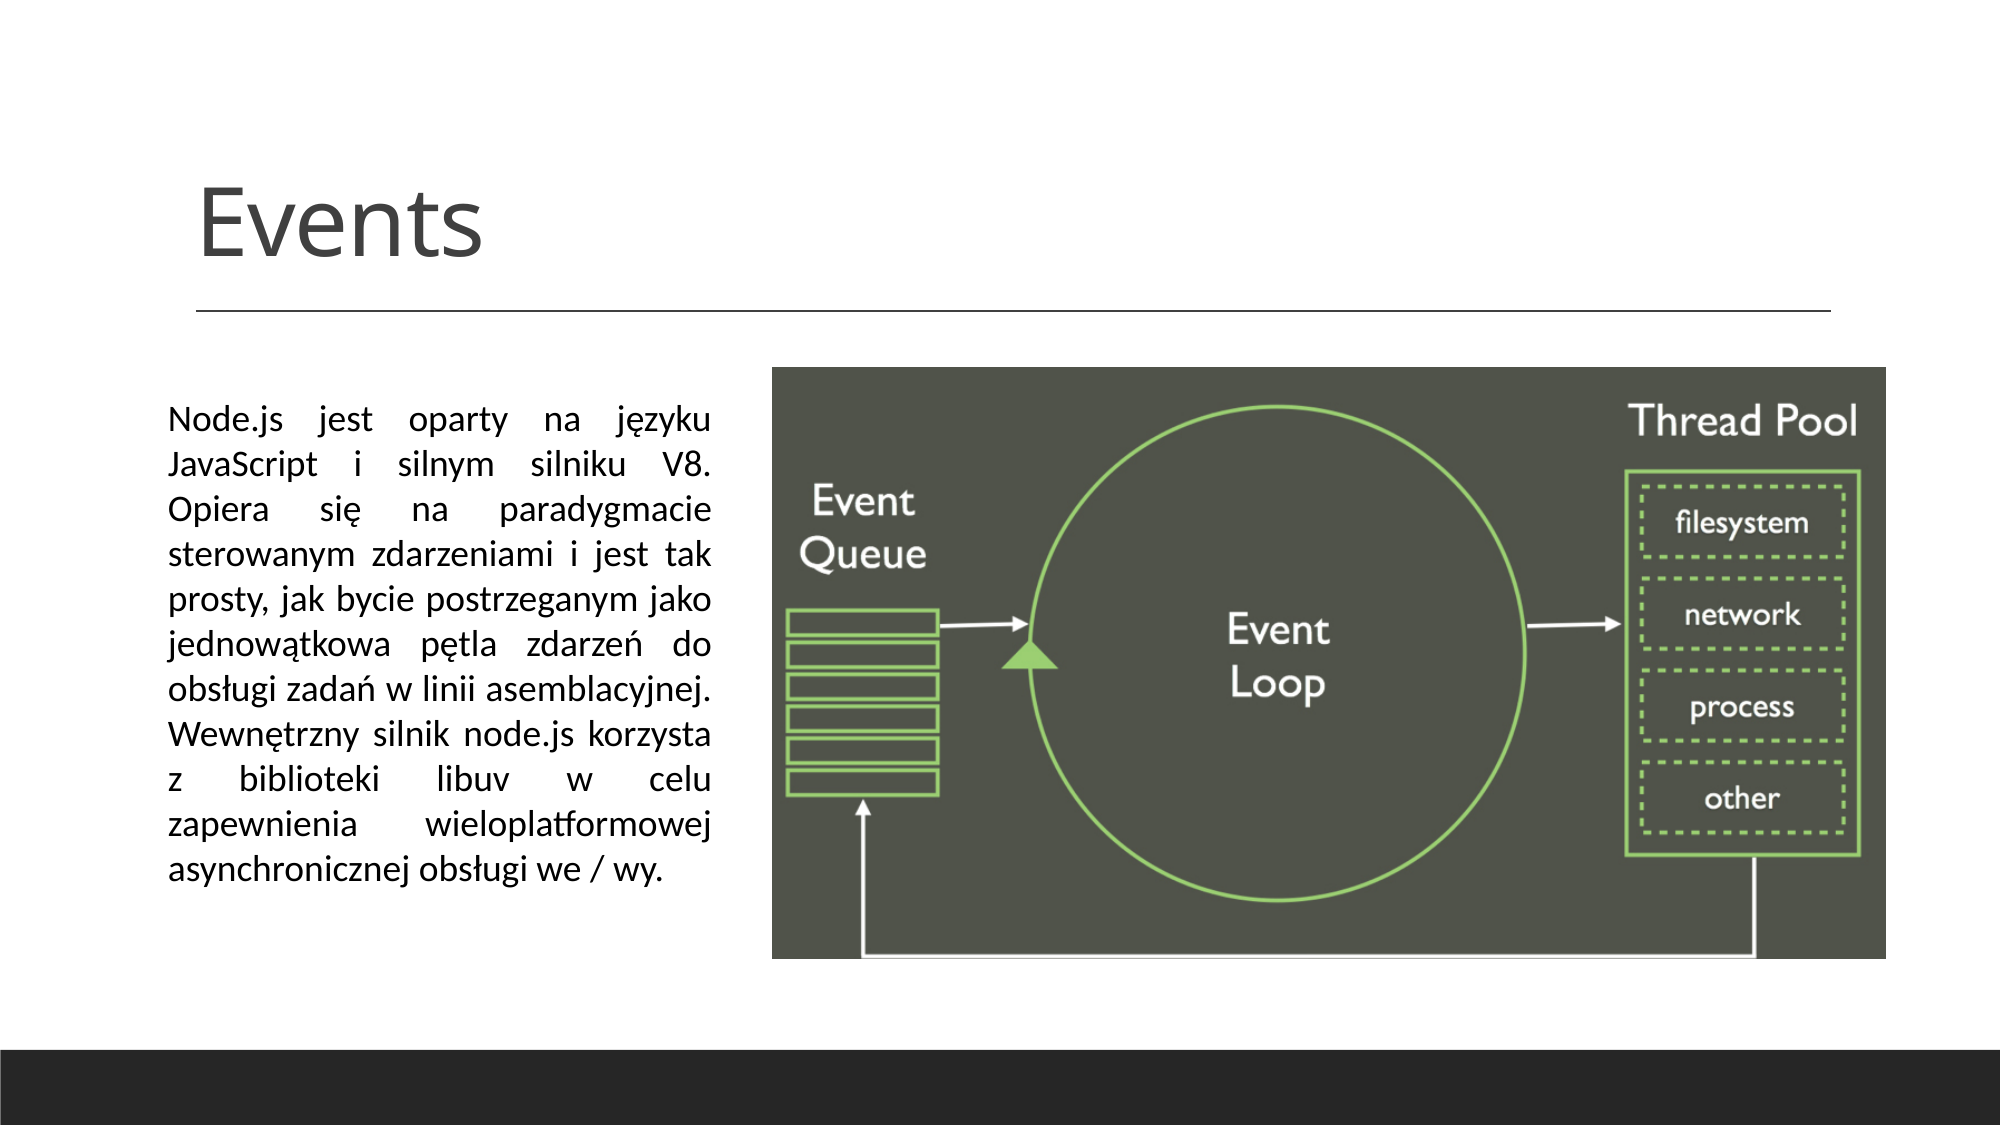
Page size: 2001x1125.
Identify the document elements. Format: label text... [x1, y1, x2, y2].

title Events [180, 47, 1830, 285]
text_box Node.js jest oparty na języku JavaScript i silnym silniku V8. Opiera się na paradygmacie sterowanym zdarzeniami i jest tak prosty, jak bycie postrzeganym jako jednowątkowa pętla zdarzeń do obsługi zadań w linii asemblacyjnej. Wewnętrzny silnik node.js korzysta z biblioteki libuv w celu zapewnienia wieloplatformowej asynchronicznej obsługi we / wy. [153, 386, 727, 942]
picture [772, 366, 1886, 960]
